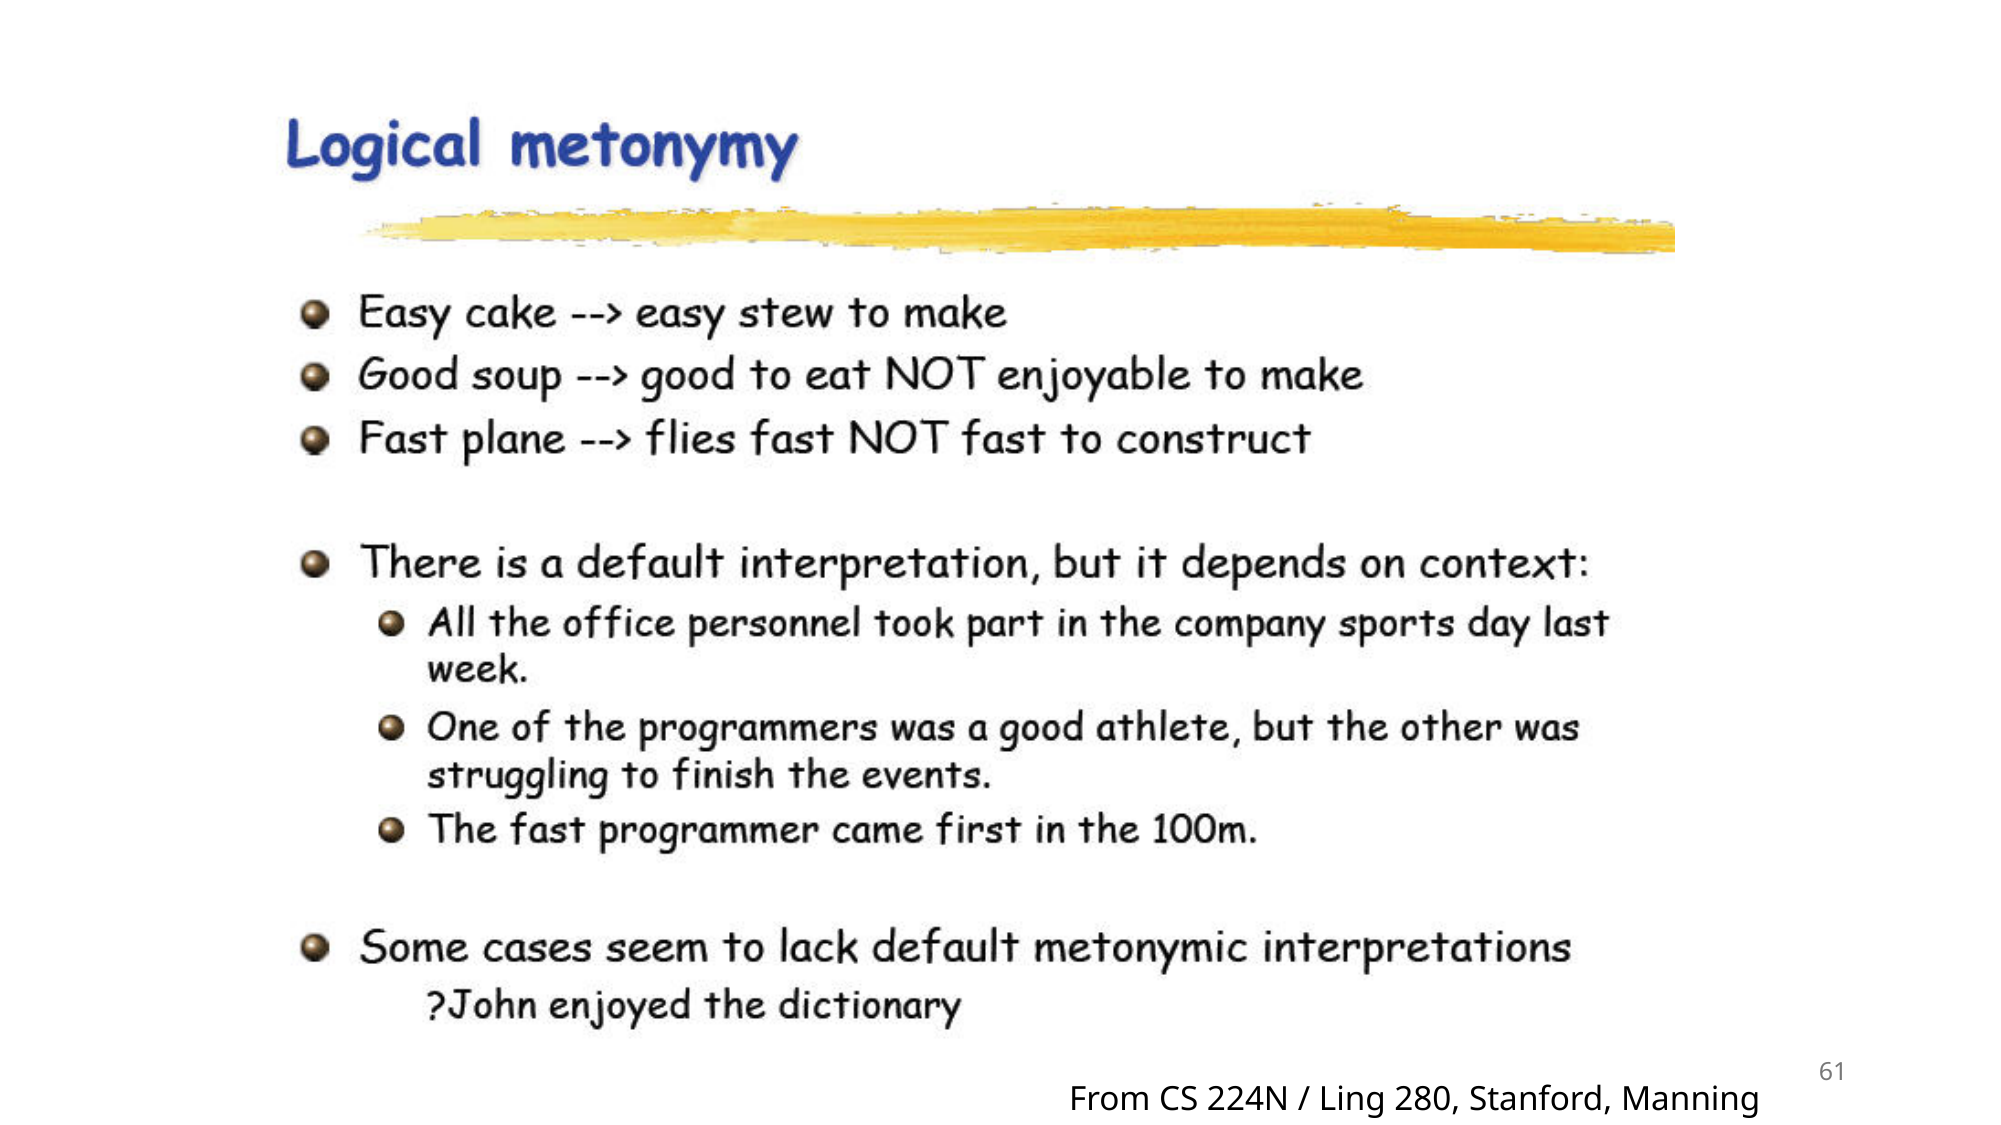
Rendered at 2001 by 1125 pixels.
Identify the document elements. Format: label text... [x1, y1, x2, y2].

picture [261, 87, 1676, 1071]
slide_number 61 [1676, 1042, 1863, 1103]
text_box From CS 224N / Ling 280, Stanford, Manning [1054, 1069, 1777, 1125]
